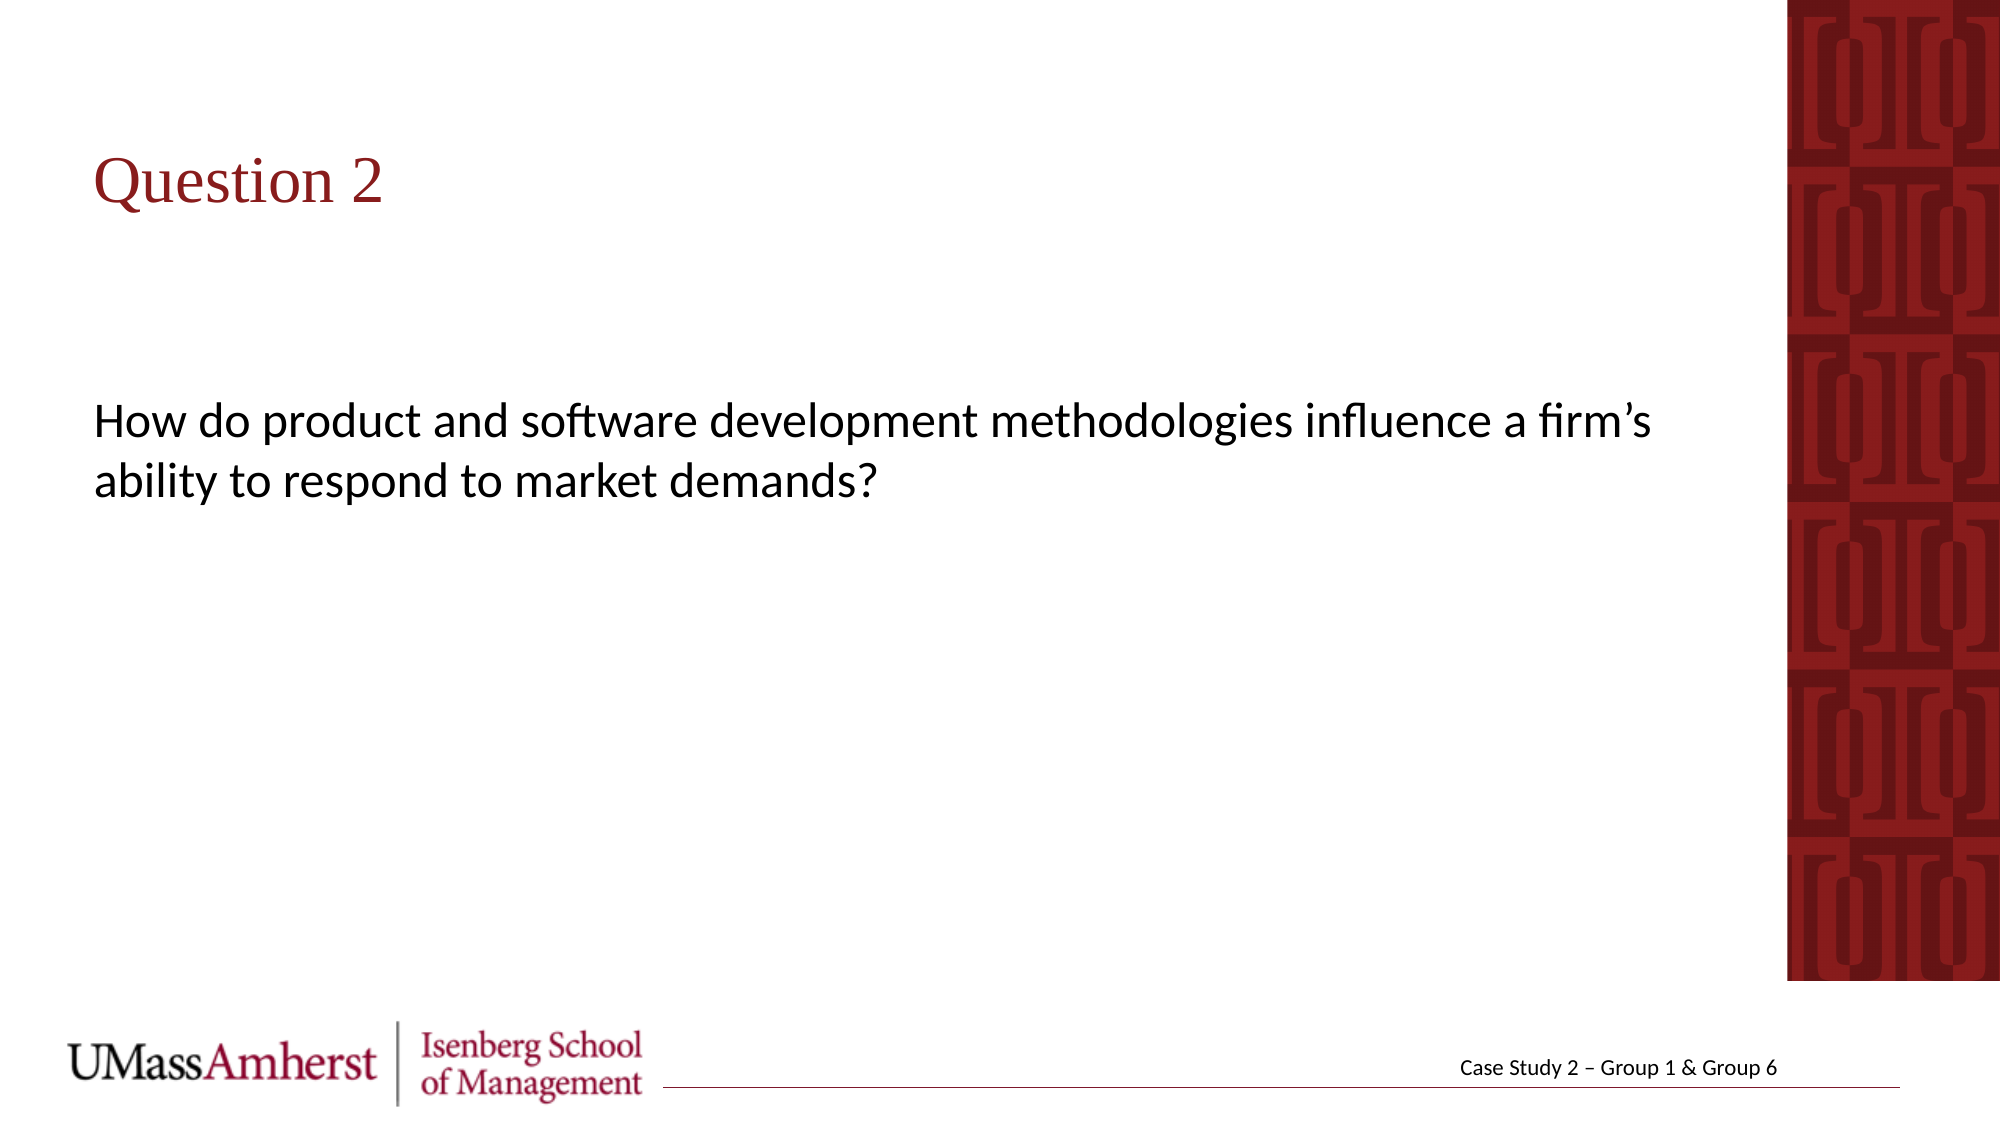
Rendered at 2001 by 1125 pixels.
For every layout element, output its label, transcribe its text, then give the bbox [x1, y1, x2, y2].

text_box How do product and software development methodologies influence a firm’s ability to respond to market demands? [79, 380, 1741, 516]
picture [55, 1012, 652, 1118]
picture [1787, 0, 2000, 981]
list Question 2 [79, 137, 1108, 228]
